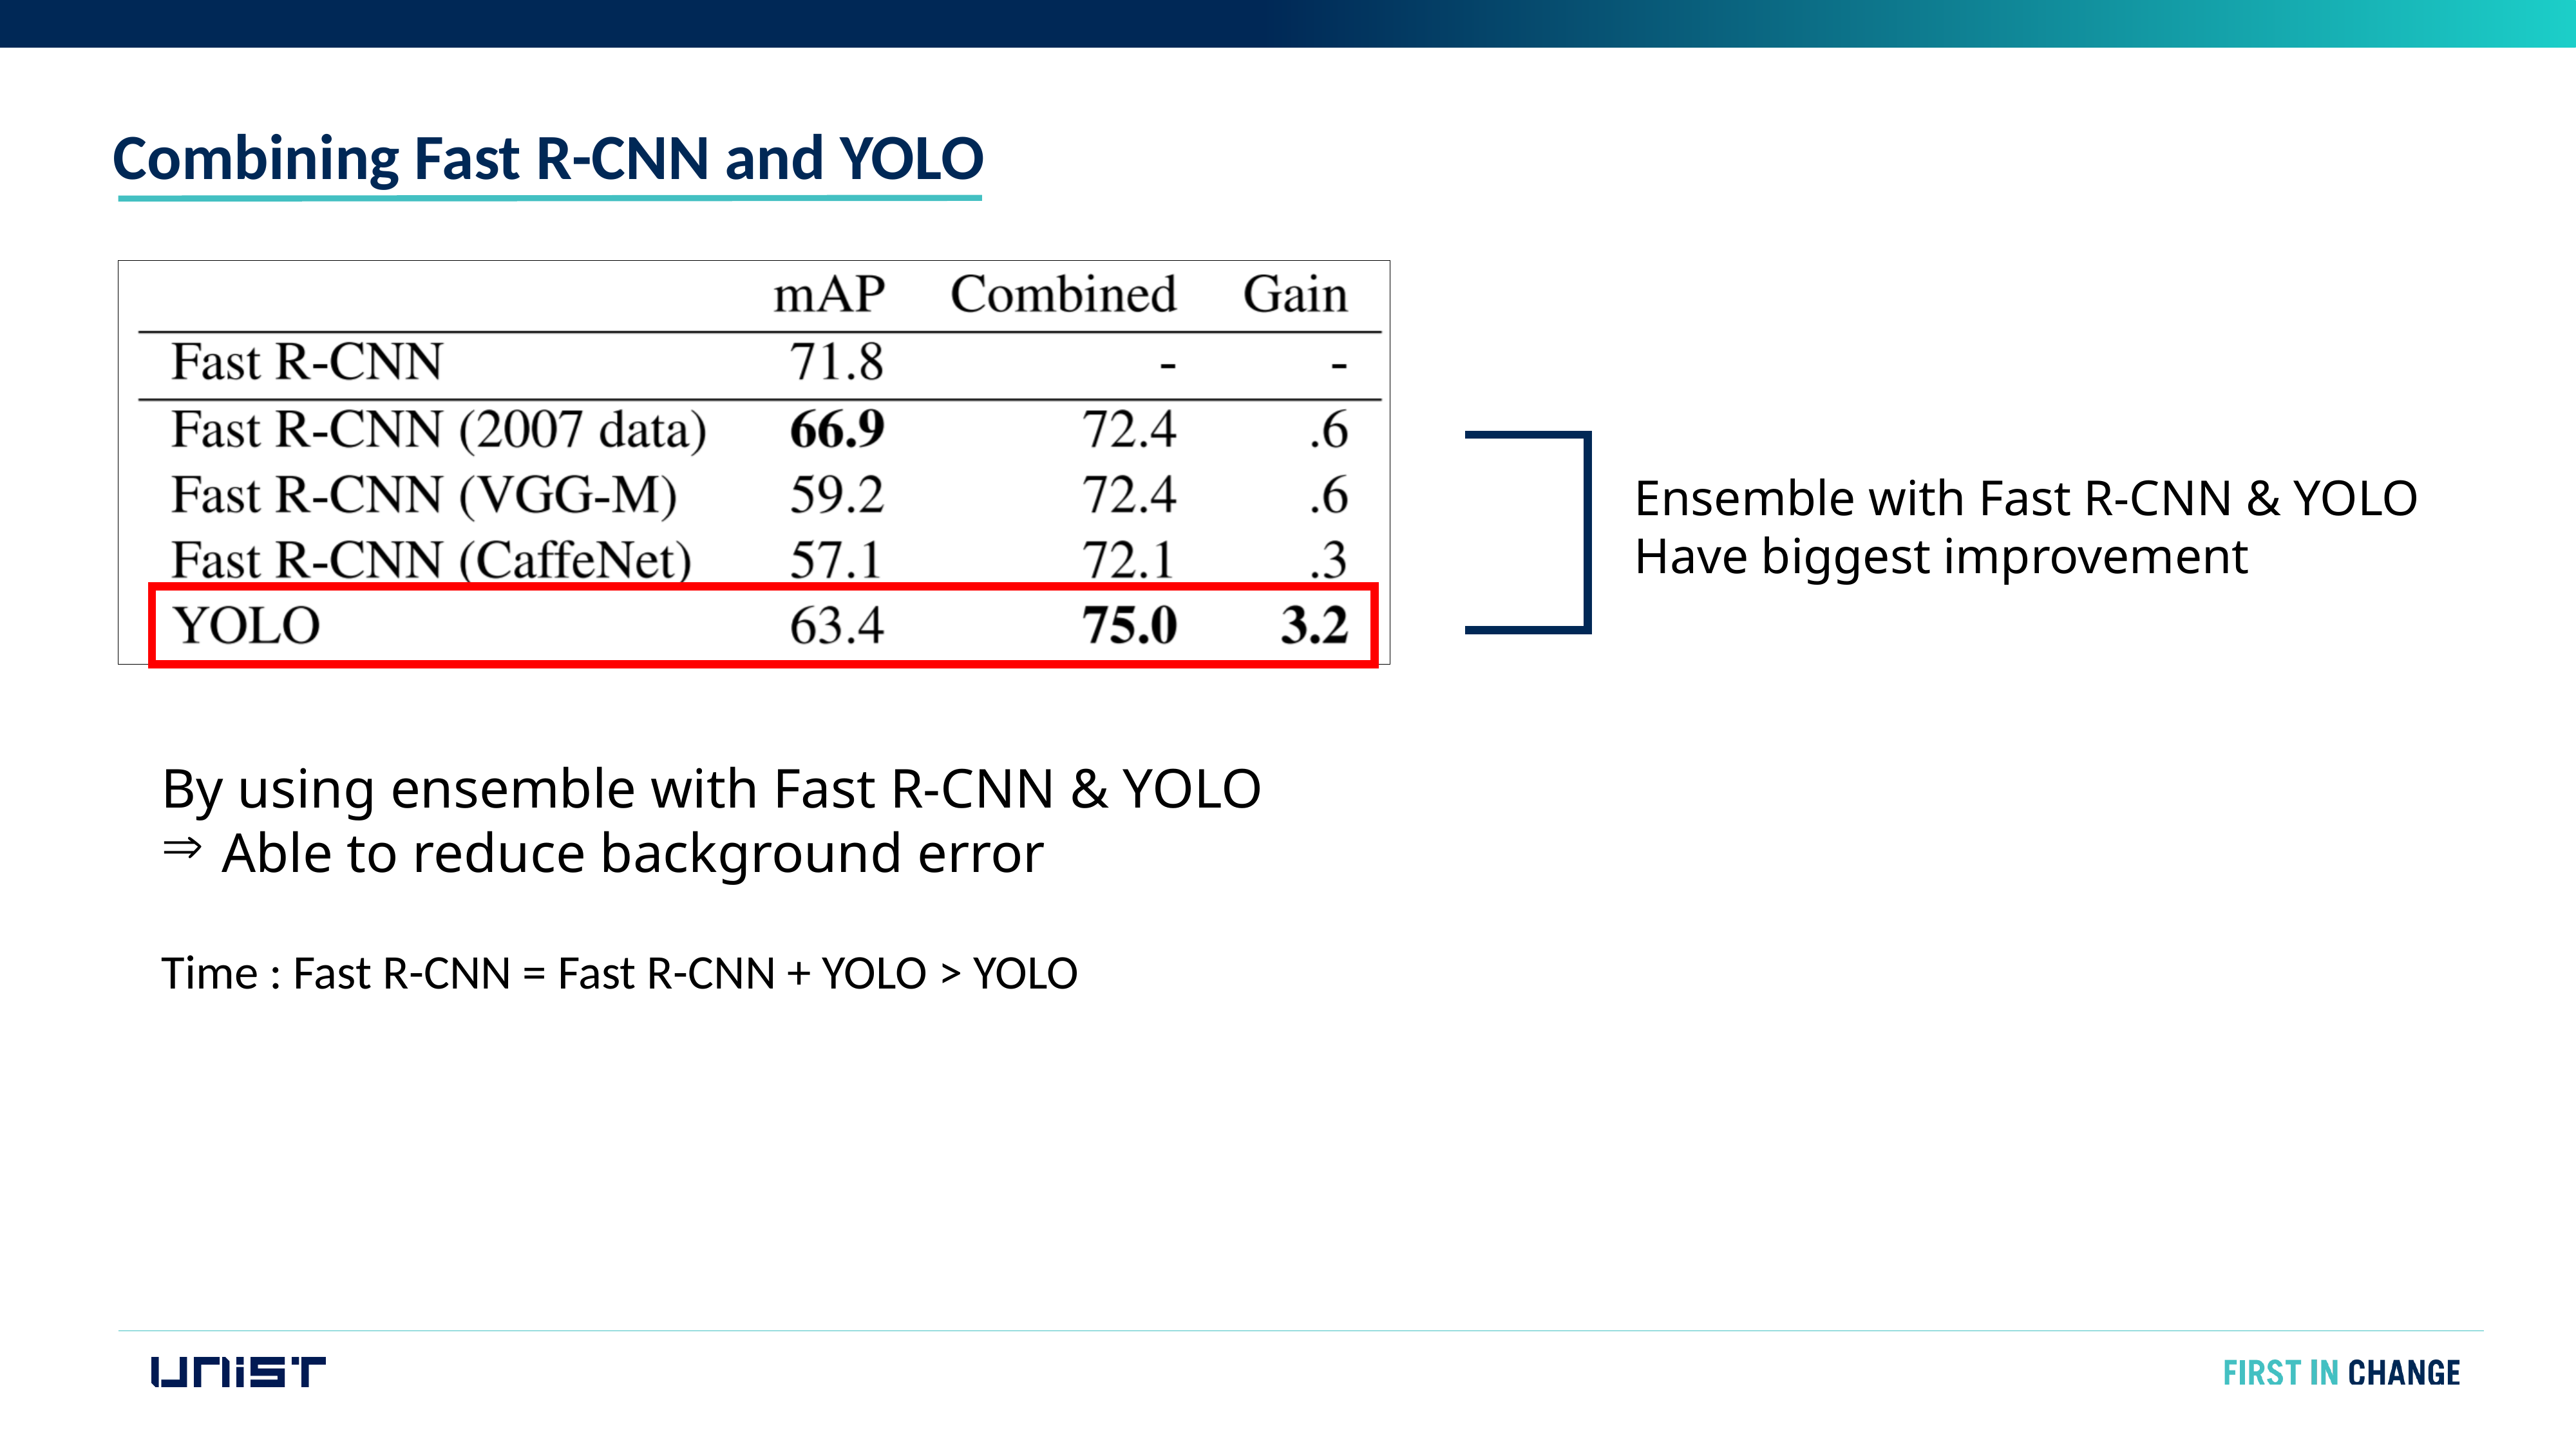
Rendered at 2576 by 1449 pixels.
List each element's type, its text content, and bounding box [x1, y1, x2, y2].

picture [118, 260, 1390, 665]
text_box By using ensemble with Fast R-CNN & YOLO Able to reduce background error Time : Fast R-CNN = Fast R-CNN + YOLO > YOLO [151, 749, 1749, 1004]
text_box Ensemble with Fast R-CNN & YOLO Have biggest improvement [1625, 462, 2458, 588]
text_box Combining Fast R-CNN and YOLO [104, 109, 1254, 197]
text_box [0, 0, 2576, 48]
picture [151, 1357, 326, 1387]
picture [2224, 1359, 2460, 1385]
